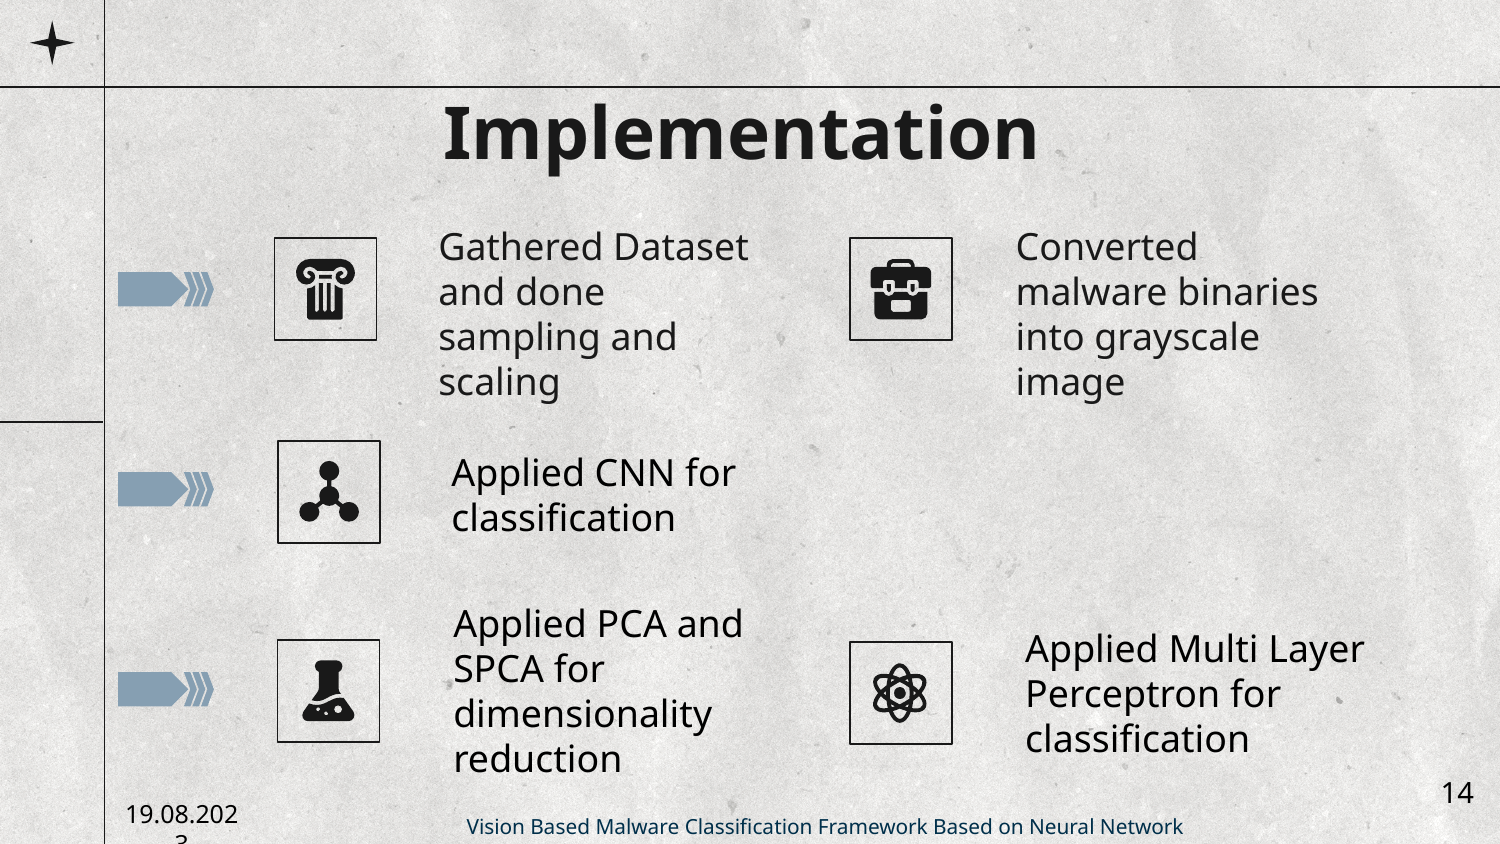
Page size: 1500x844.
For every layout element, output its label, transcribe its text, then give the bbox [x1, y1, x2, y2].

text_box [278, 440, 381, 543]
picture [105, 88, 1500, 844]
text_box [870, 258, 932, 320]
picture [0, 0, 104, 86]
title Converted malware binaries into grayscale image [1015, 207, 1364, 371]
picture [0, 88, 104, 844]
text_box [295, 258, 356, 320]
title Applied CNN for classification [436, 433, 755, 549]
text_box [871, 663, 931, 724]
picture [105, 0, 1500, 86]
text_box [117, 471, 215, 507]
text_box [117, 271, 215, 307]
text_box [849, 238, 952, 341]
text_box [300, 660, 357, 722]
text_box [849, 641, 952, 744]
title Implementation [118, 86, 1382, 189]
title Applied PCA and SPCA for dimensionality reduction [438, 584, 824, 785]
text_box [299, 460, 359, 522]
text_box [117, 671, 215, 707]
text_box [274, 238, 377, 341]
title Gathered Dataset and done sampling and scaling [438, 207, 787, 371]
text_box Vision Based Malware Classification Framework Based on Neural Network [357, 782, 1293, 844]
text_box 19.08.2023 [105, 783, 258, 844]
title Applied Multi Layer Perceptron for classification [1010, 609, 1453, 773]
text_box 14 [1414, 759, 1500, 825]
text_box [277, 639, 380, 742]
